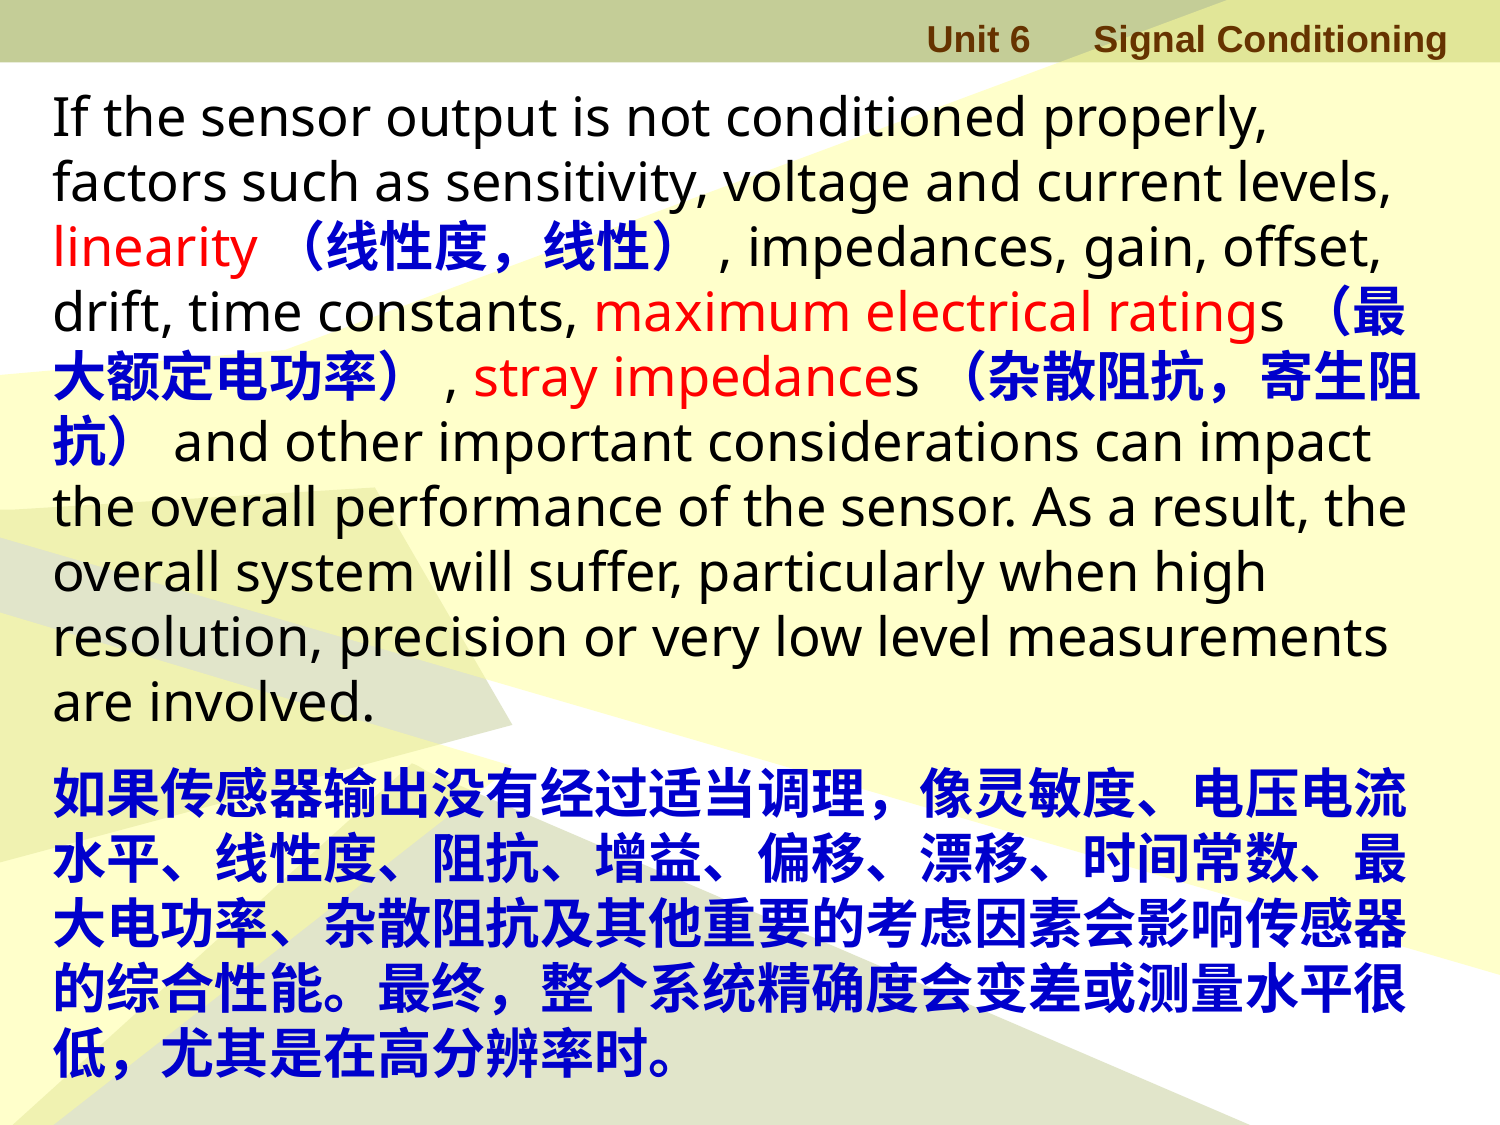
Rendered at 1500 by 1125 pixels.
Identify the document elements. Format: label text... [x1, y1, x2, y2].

text_box If the sensor output is not conditioned properly, factors such as sensitivity, voltage and current levels, linearity（线性度，线性）, impedances, gain, offset, drift, time constants, maximum electrical ratings（最大额定电功率）, stray impedances（杂散阻抗，寄生阻抗）and other important considerations can impact the overall performance of the sensor. As a result, the overall system will suffer, particularly when high resolution, precision or very low level measurements are involved. 如果传感器输出没有经过适当调理，像灵敏度、电压电流水平、线性度、阻抗、增益、偏移、漂移、时间常数、最大电功率、杂散阻抗及其他重要的考虑因素会影响传感器的综合性能。最终，整个系统精确度会变差或测量水平很低，尤其是在高分辨率时。 [37, 75, 1473, 1092]
